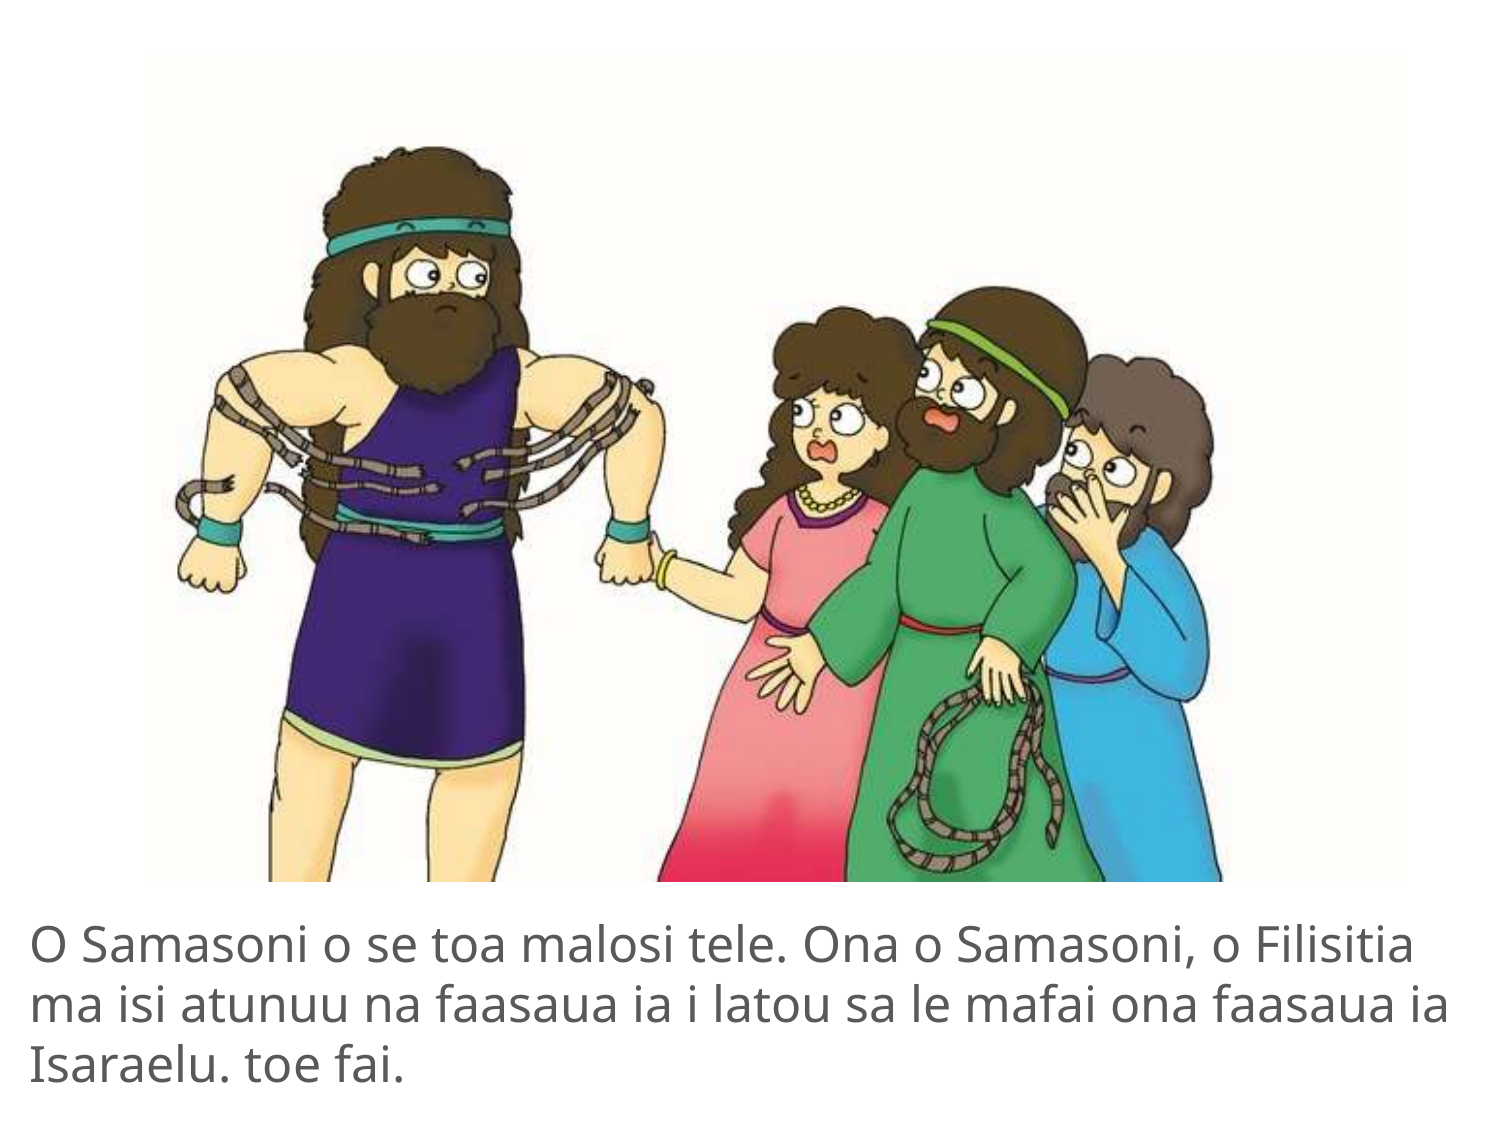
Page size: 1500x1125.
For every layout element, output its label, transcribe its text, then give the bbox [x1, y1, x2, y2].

text_box O Samasoni o se toa malosi tele. Ona o Samasoni, o Filisitia ma isi atunuu na faasaua ia i latou sa le mafai ona faasaua ia Isaraelu. toe fai. [14, 905, 1486, 1100]
picture [147, 54, 1406, 882]
